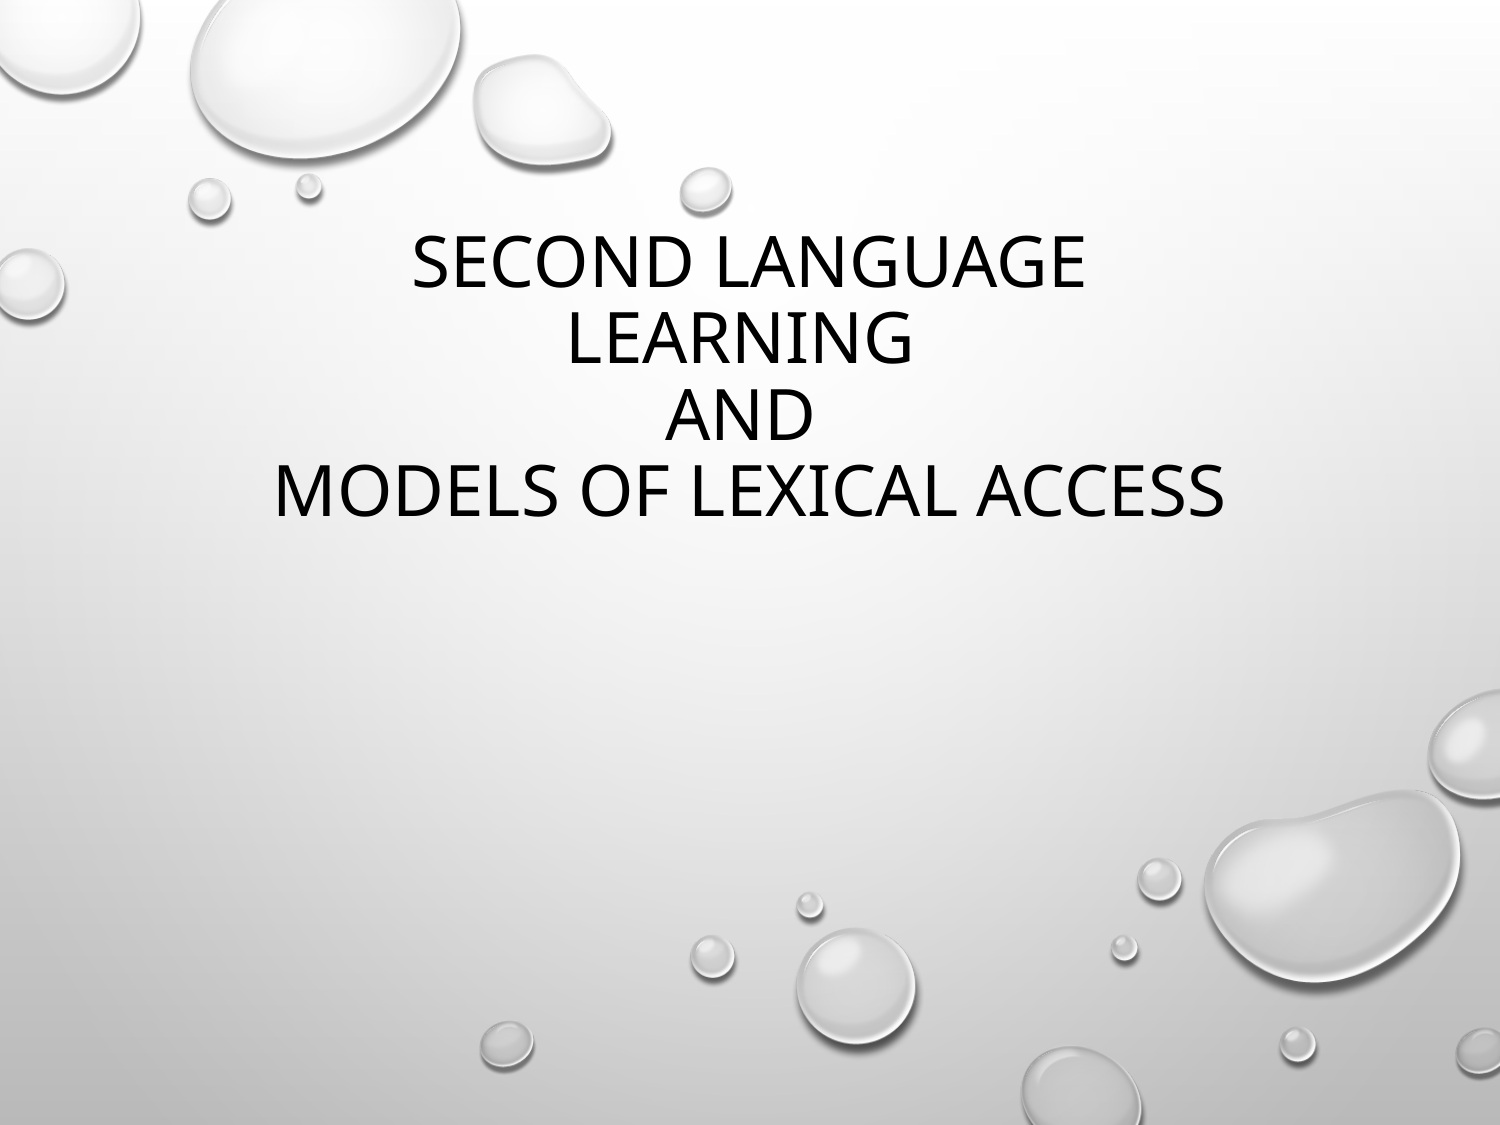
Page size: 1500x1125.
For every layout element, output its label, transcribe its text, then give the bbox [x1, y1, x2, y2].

title Second language learning and models of lexical access [215, 213, 1285, 625]
picture [0, 0, 1500, 1125]
